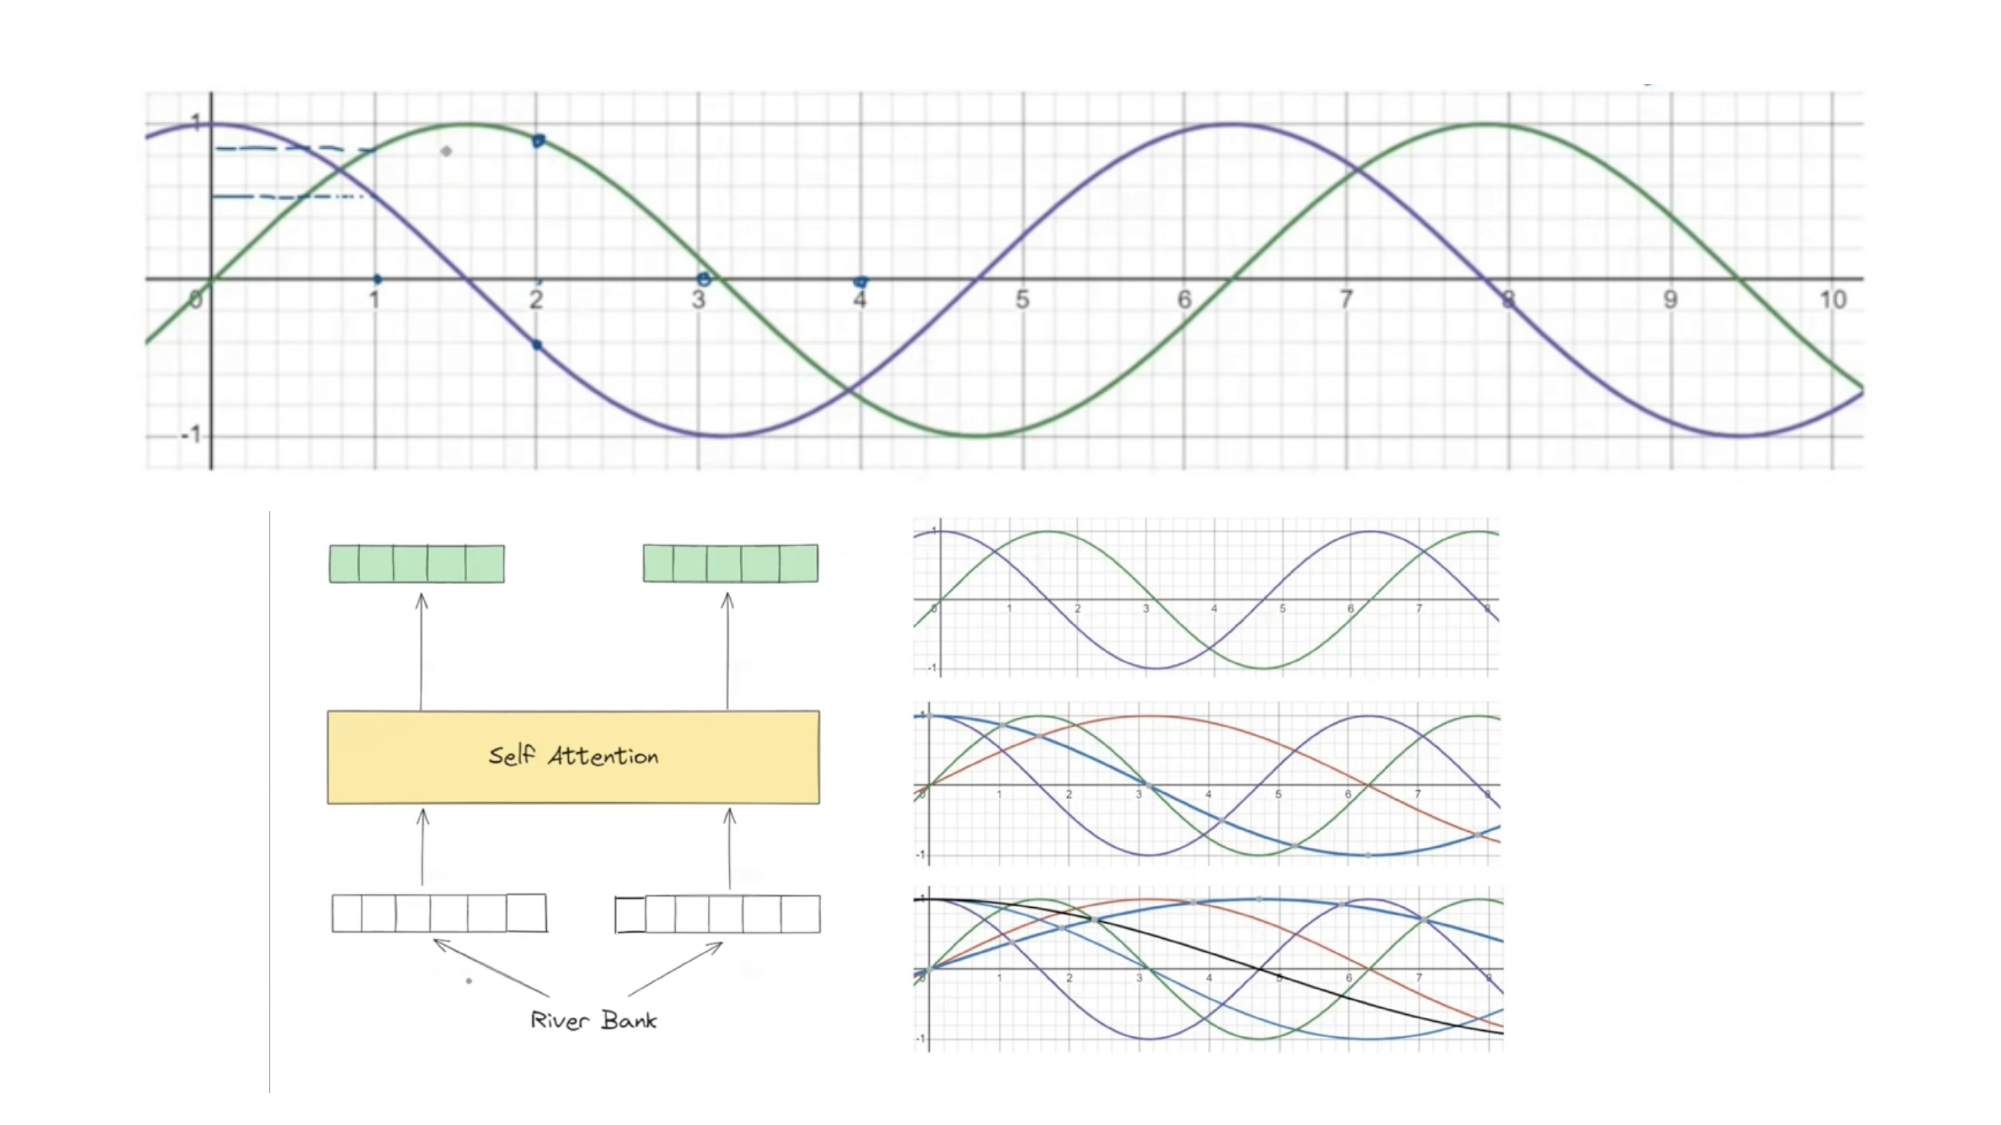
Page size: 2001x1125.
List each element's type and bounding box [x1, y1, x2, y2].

picture [269, 511, 1545, 1093]
list [123, 84, 1872, 483]
